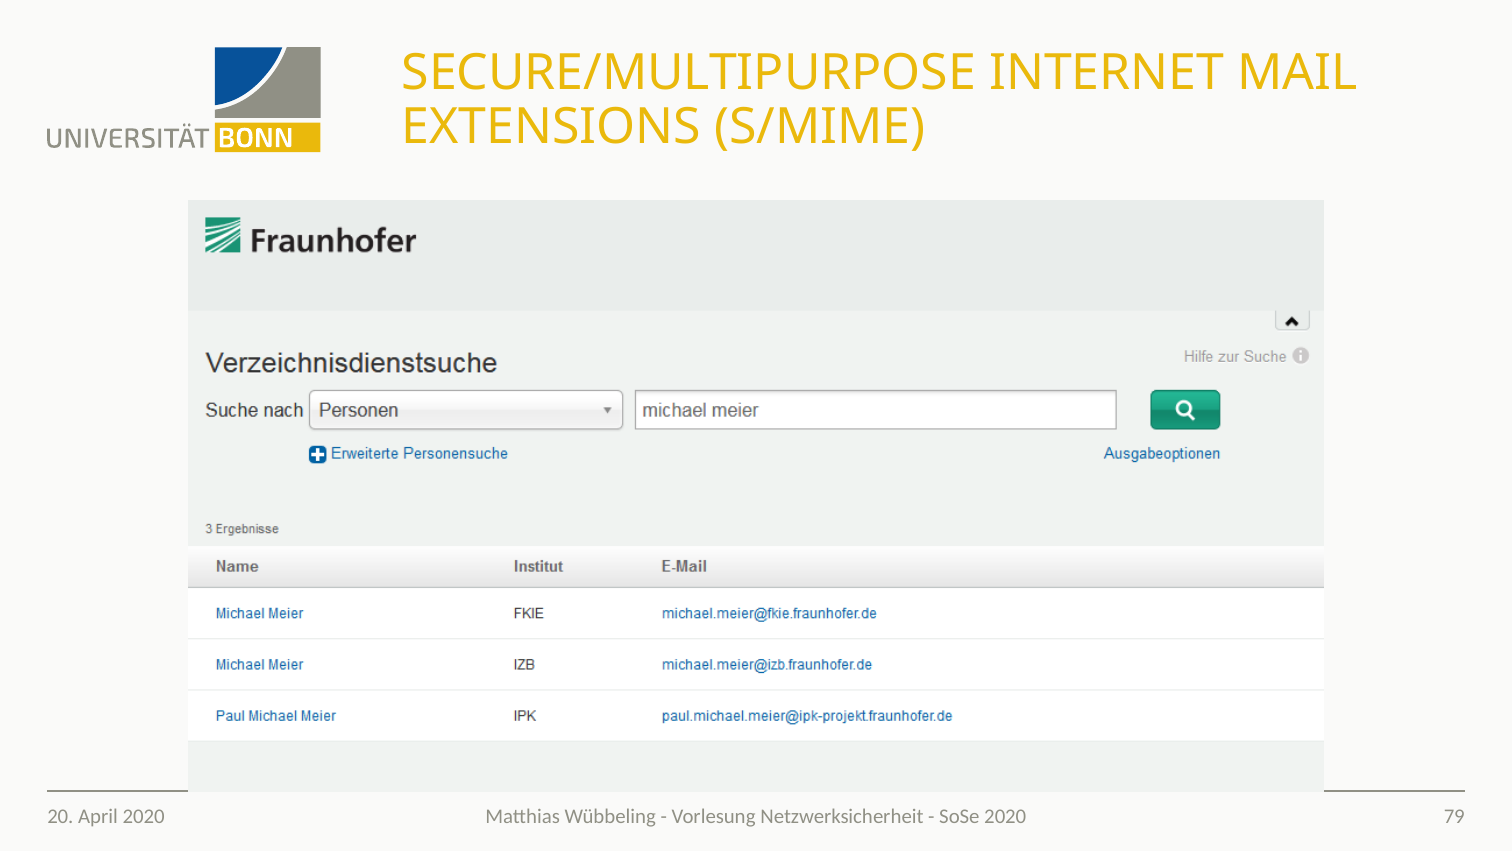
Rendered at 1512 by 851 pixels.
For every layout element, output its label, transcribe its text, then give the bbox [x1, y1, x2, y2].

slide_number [47, 791, 189, 839]
picture [187, 200, 1324, 792]
slide_number 79 [1370, 791, 1465, 839]
title Secure/Multipurpose Internet Mail Extensions (S/MIME) [401, 47, 1465, 154]
footer Matthias Wübbeling - Vorlesung Netzwerksicherheit - SoSe 2020 [342, 799, 1170, 839]
